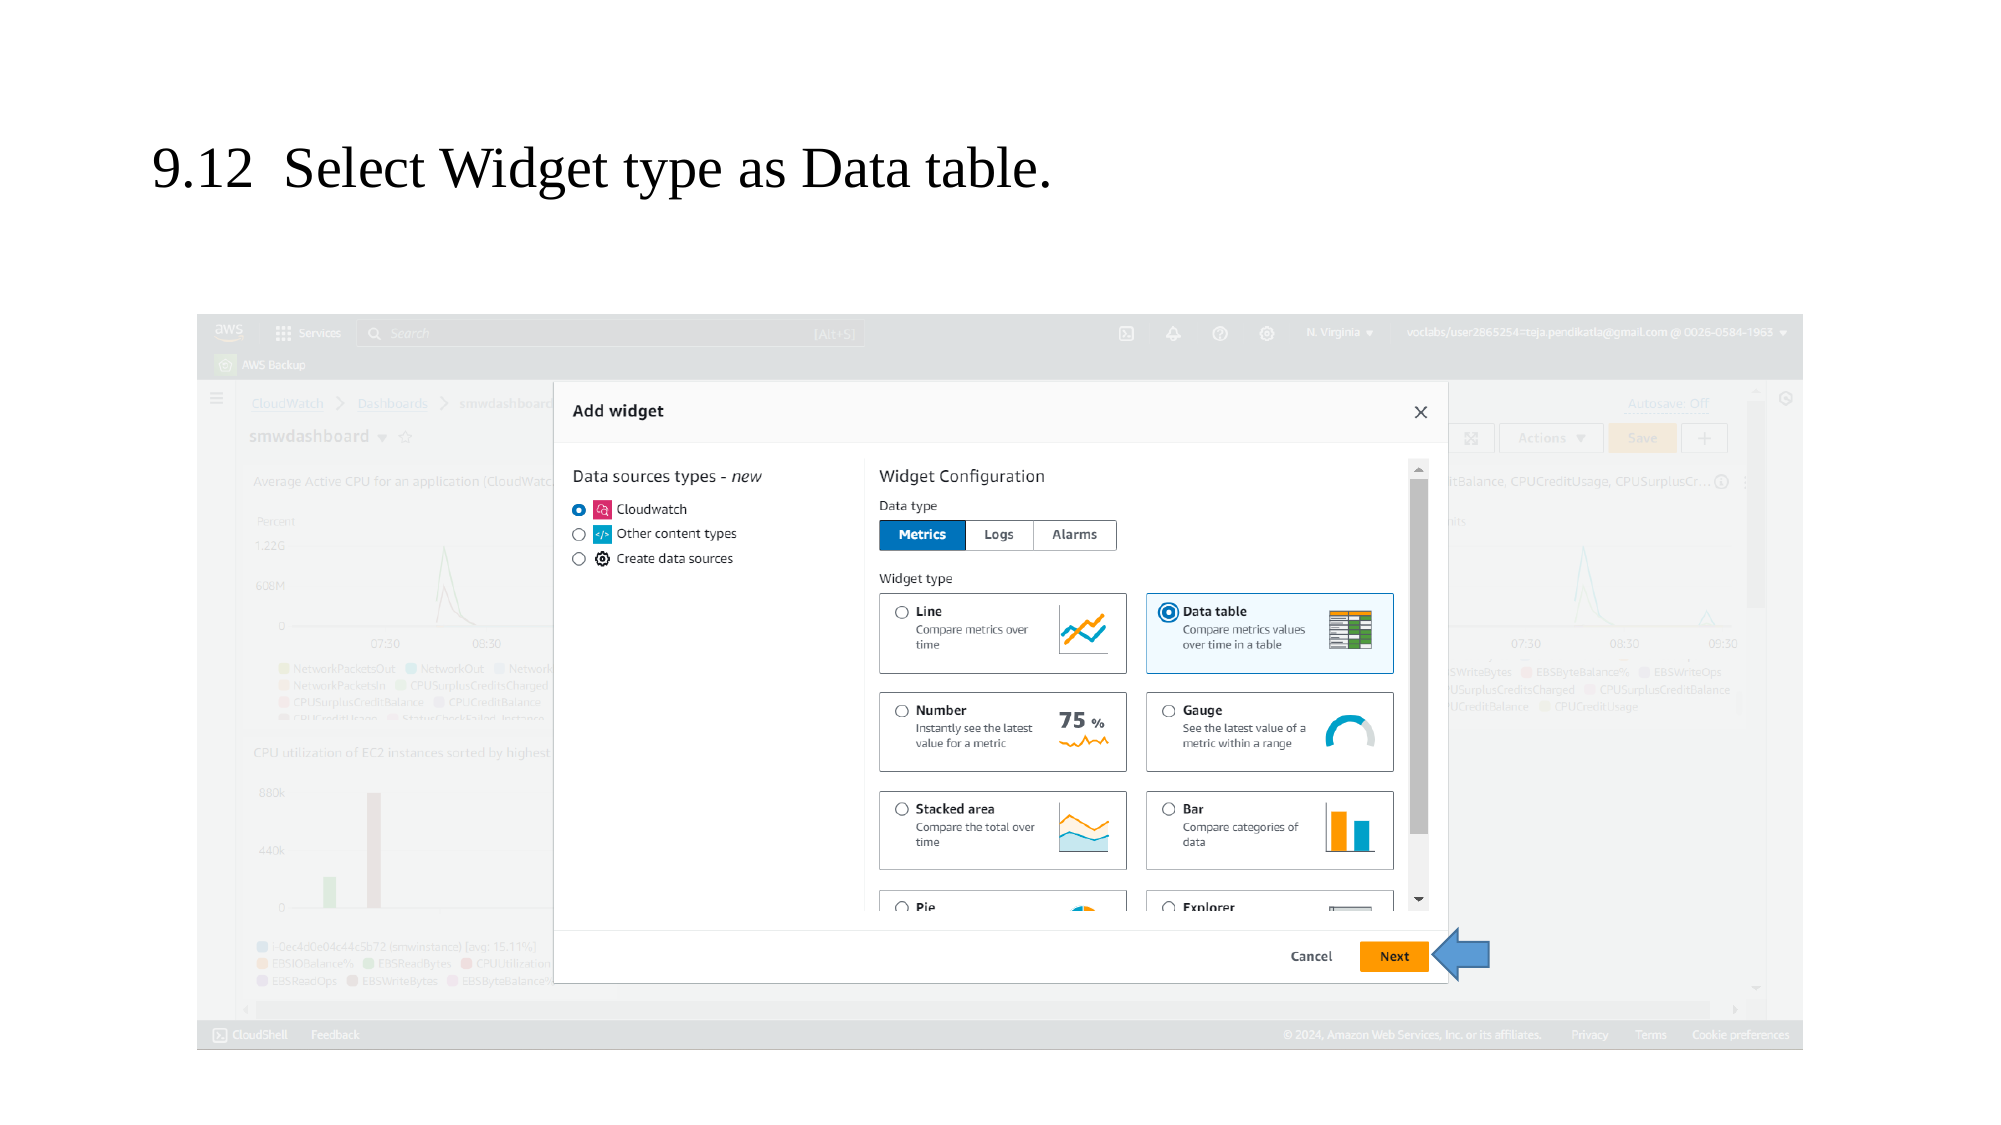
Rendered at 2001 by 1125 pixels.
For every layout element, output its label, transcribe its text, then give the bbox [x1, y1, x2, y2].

title 9.12 Select Widget type as Data table. [137, 59, 1863, 278]
picture [197, 314, 1803, 1050]
